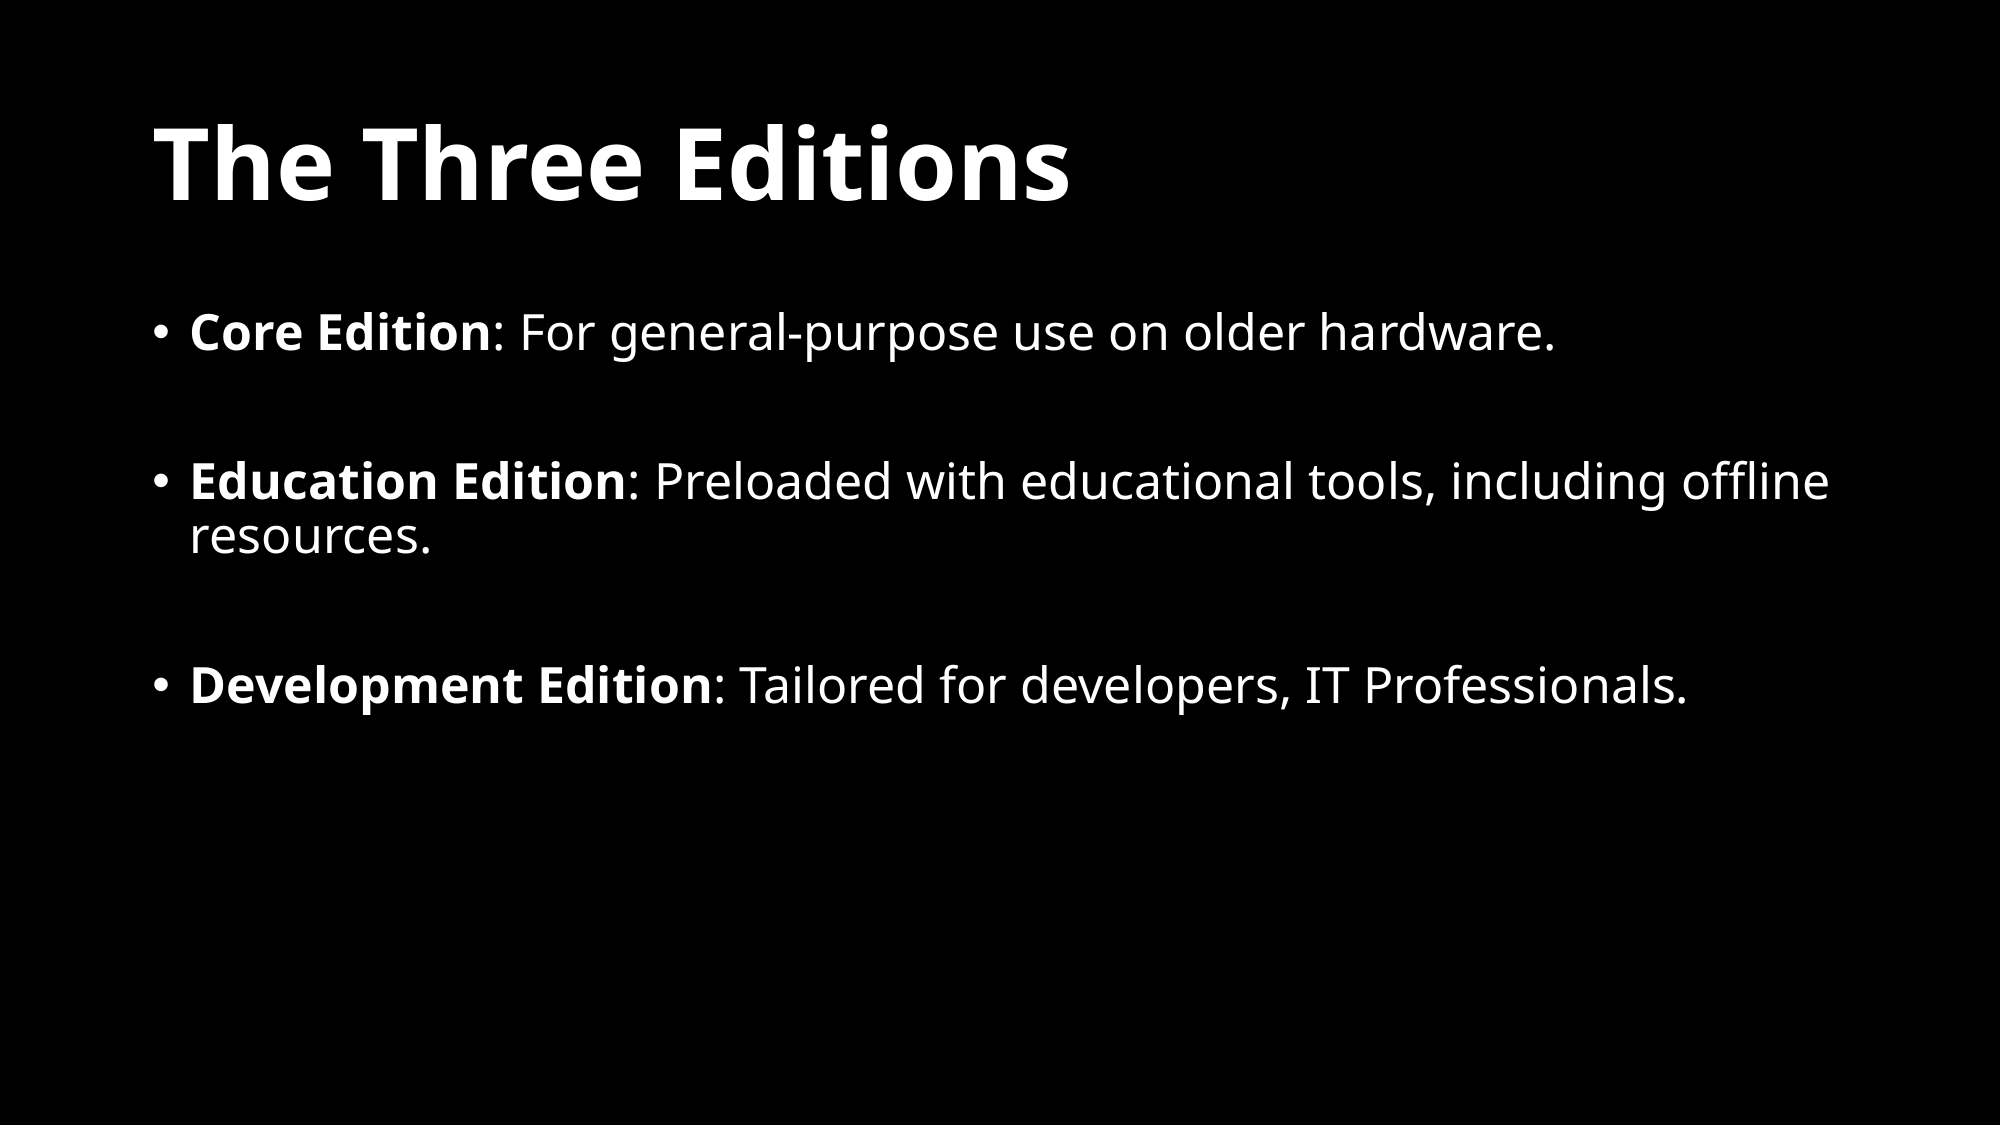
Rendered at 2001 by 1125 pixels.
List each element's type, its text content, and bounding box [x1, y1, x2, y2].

title The Three Editions [137, 59, 1863, 278]
list Core Edition: For general-purpose use on older hardware. Education Edition: Preloaded with educational tools, including offline resources. Development Edition: Tailored for developers, IT Professionals. [137, 299, 1863, 1014]
